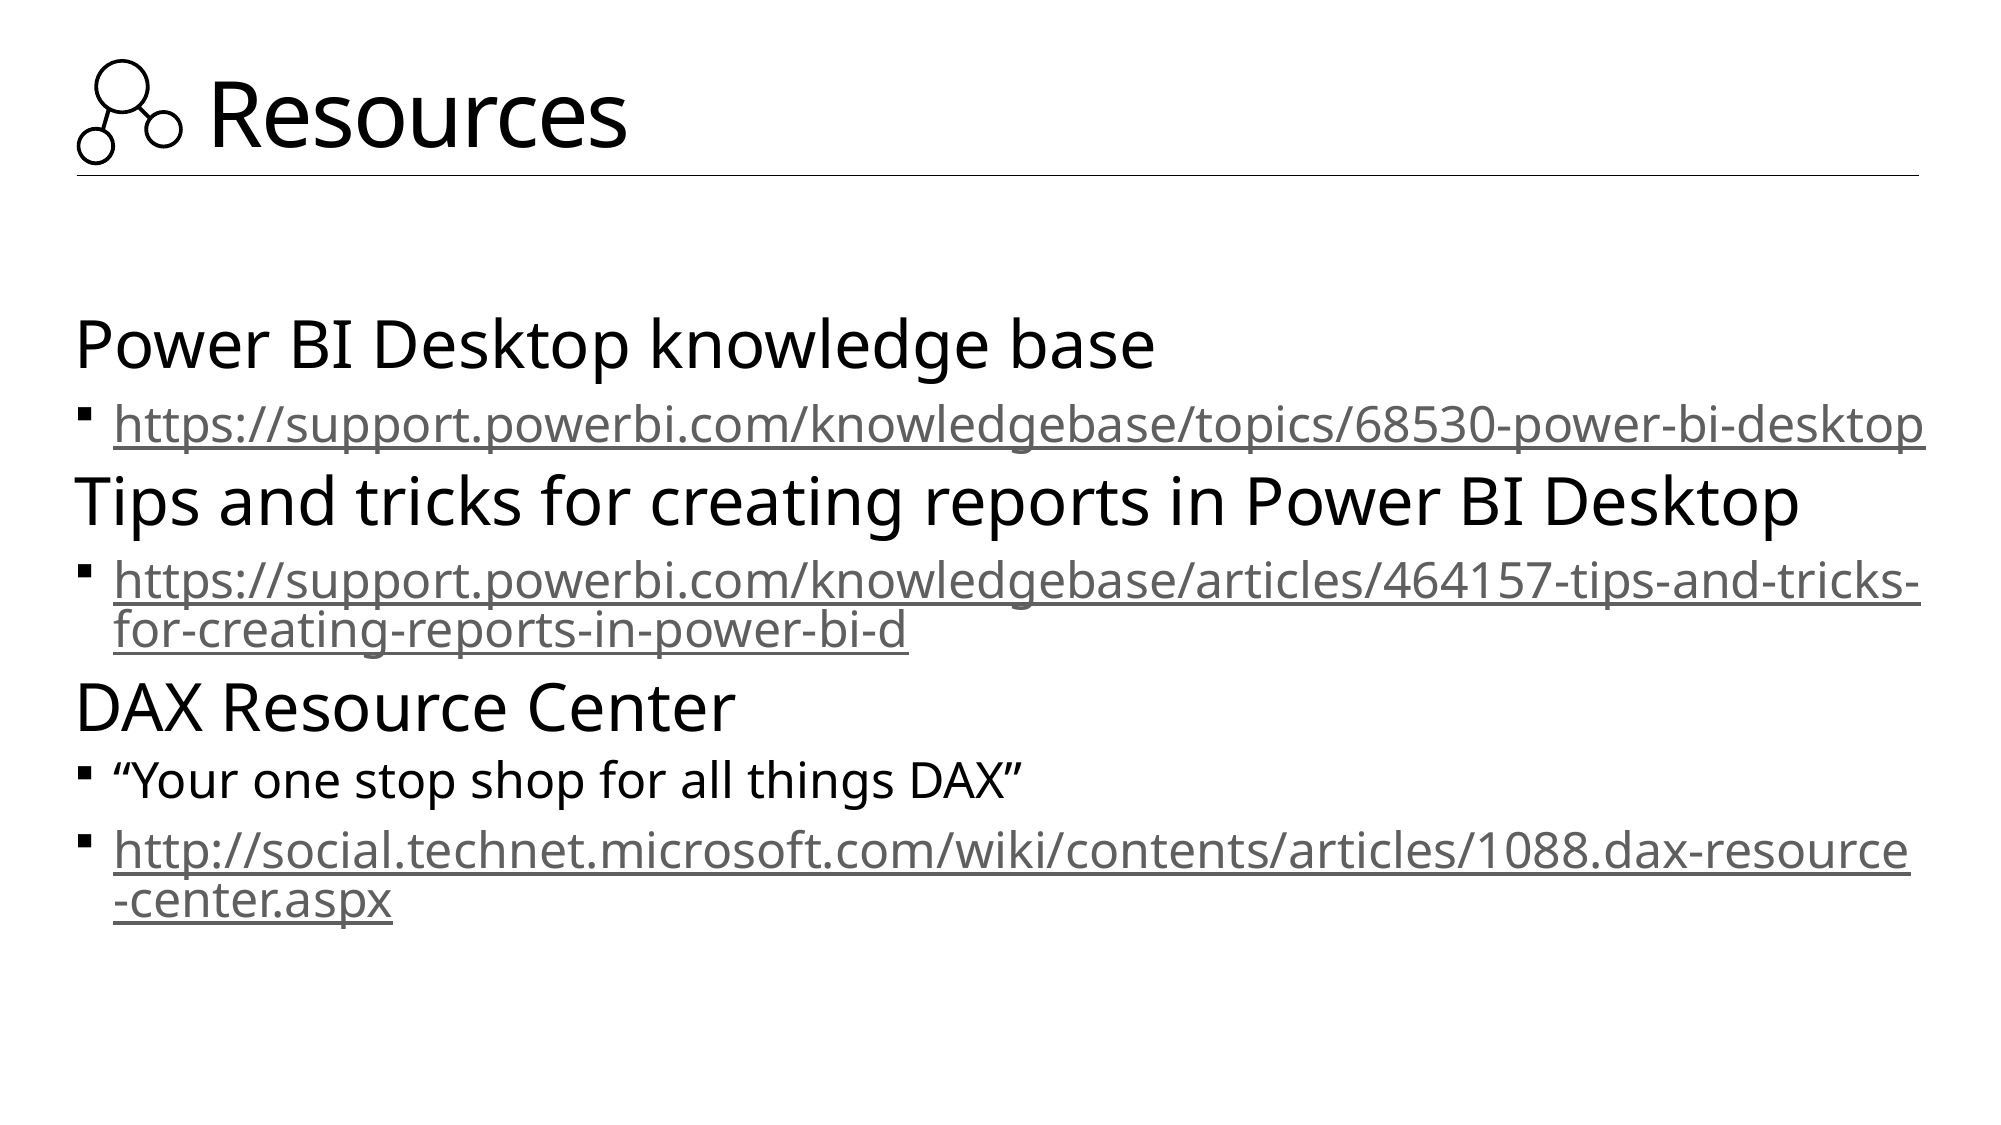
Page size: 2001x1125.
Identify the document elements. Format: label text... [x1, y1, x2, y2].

title Resources [182, 59, 1957, 178]
list Power BI Desktop knowledge base https://support.powerbi.com/knowledgebase/topics/68530-power-bi-desktop Tips and tricks for creating reports in Power BI Desktop https://support.powerbi.com/knowledgebase/articles/464157-tips-and-tricks-for-creating-reports-in-power-bi-d DAX Resource Center “Your one stop shop for all things DAX” http://social.technet.microsoft.com/wiki/contents/articles/1088.dax-resource-center.aspx [44, 287, 1957, 1125]
